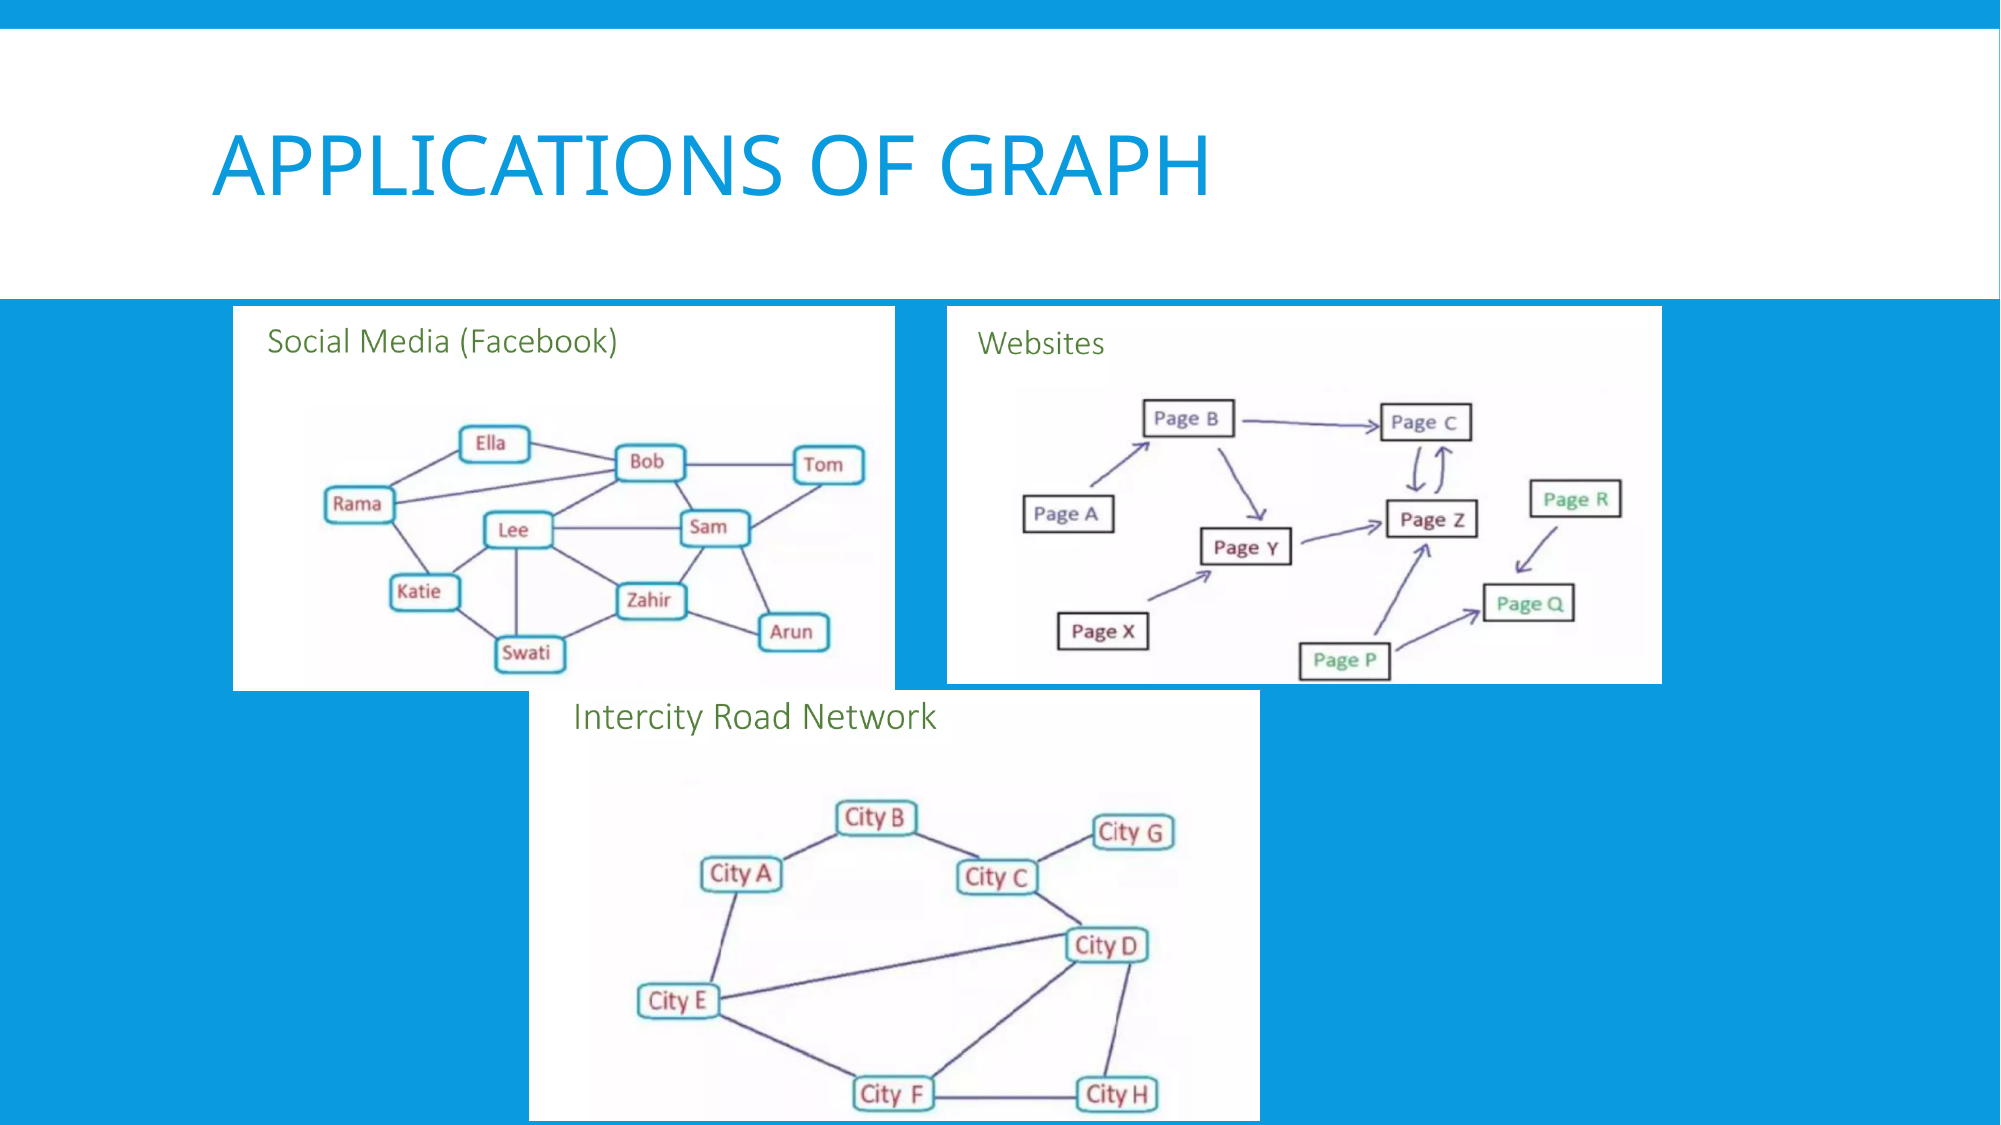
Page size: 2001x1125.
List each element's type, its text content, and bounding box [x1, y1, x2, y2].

picture [234, 307, 1259, 1120]
title Applications of Graph [197, 46, 1803, 295]
picture [948, 307, 1661, 683]
